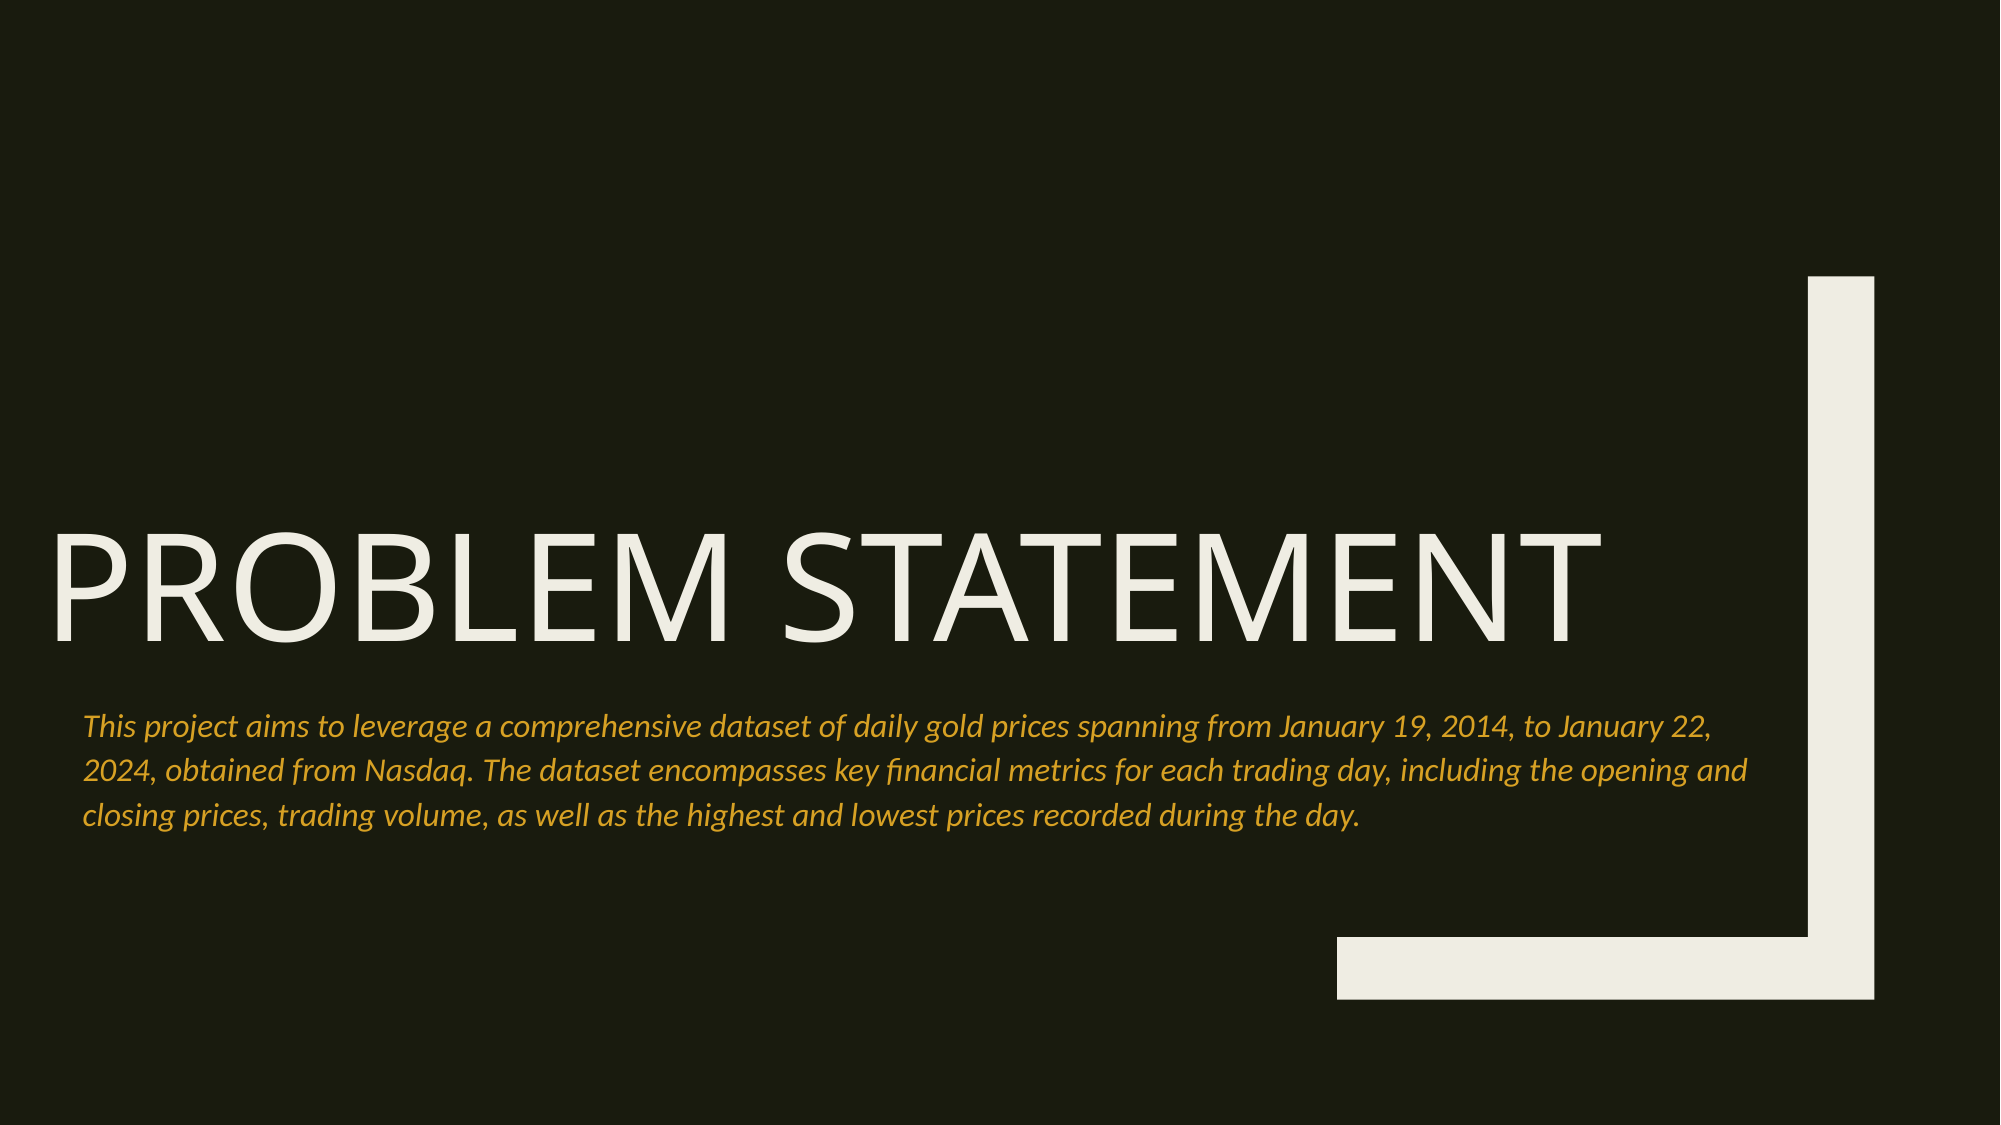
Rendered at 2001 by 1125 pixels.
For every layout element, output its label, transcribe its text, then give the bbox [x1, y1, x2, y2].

list This project aims to leverage a comprehensive dataset of daily gold prices spanning from January 19, 2014, to January 22, 2024, obtained from Nasdaq. The dataset encompasses key financial metrics for each trading day, including the opening and closing prices, trading volume, as well as the highest and lowest prices recorded during the day. [67, 691, 1803, 880]
title PROBLEM STATEMENT [23, 213, 1619, 682]
